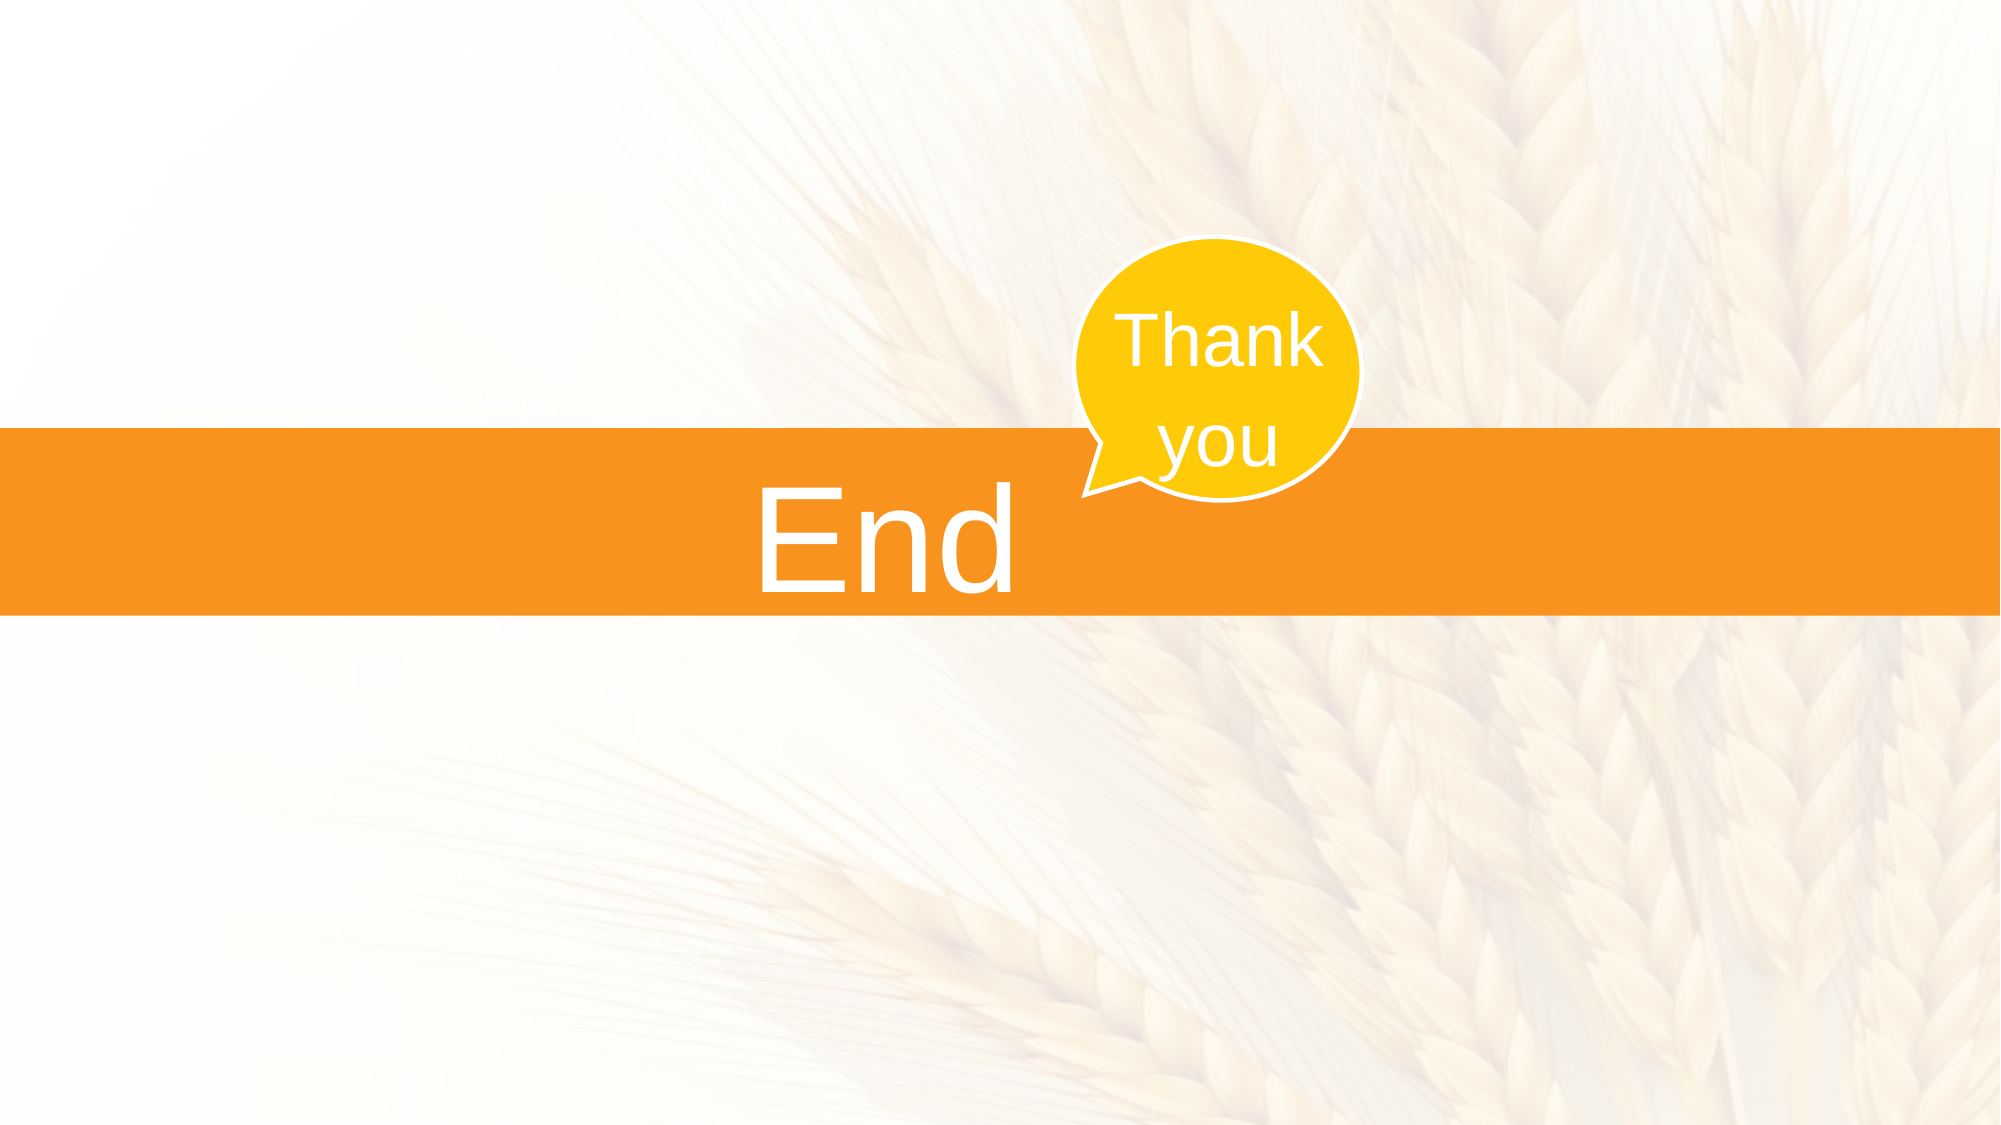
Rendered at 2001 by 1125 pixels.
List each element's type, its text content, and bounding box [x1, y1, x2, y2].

text_box [1164, 490, 1277, 501]
text_box Thank you [1098, 274, 1337, 490]
text_box [1337, 297, 1362, 445]
text_box End [735, 415, 1054, 631]
text_box [1073, 292, 1098, 440]
text_box [1084, 452, 1102, 495]
text_box [1115, 236, 1316, 274]
